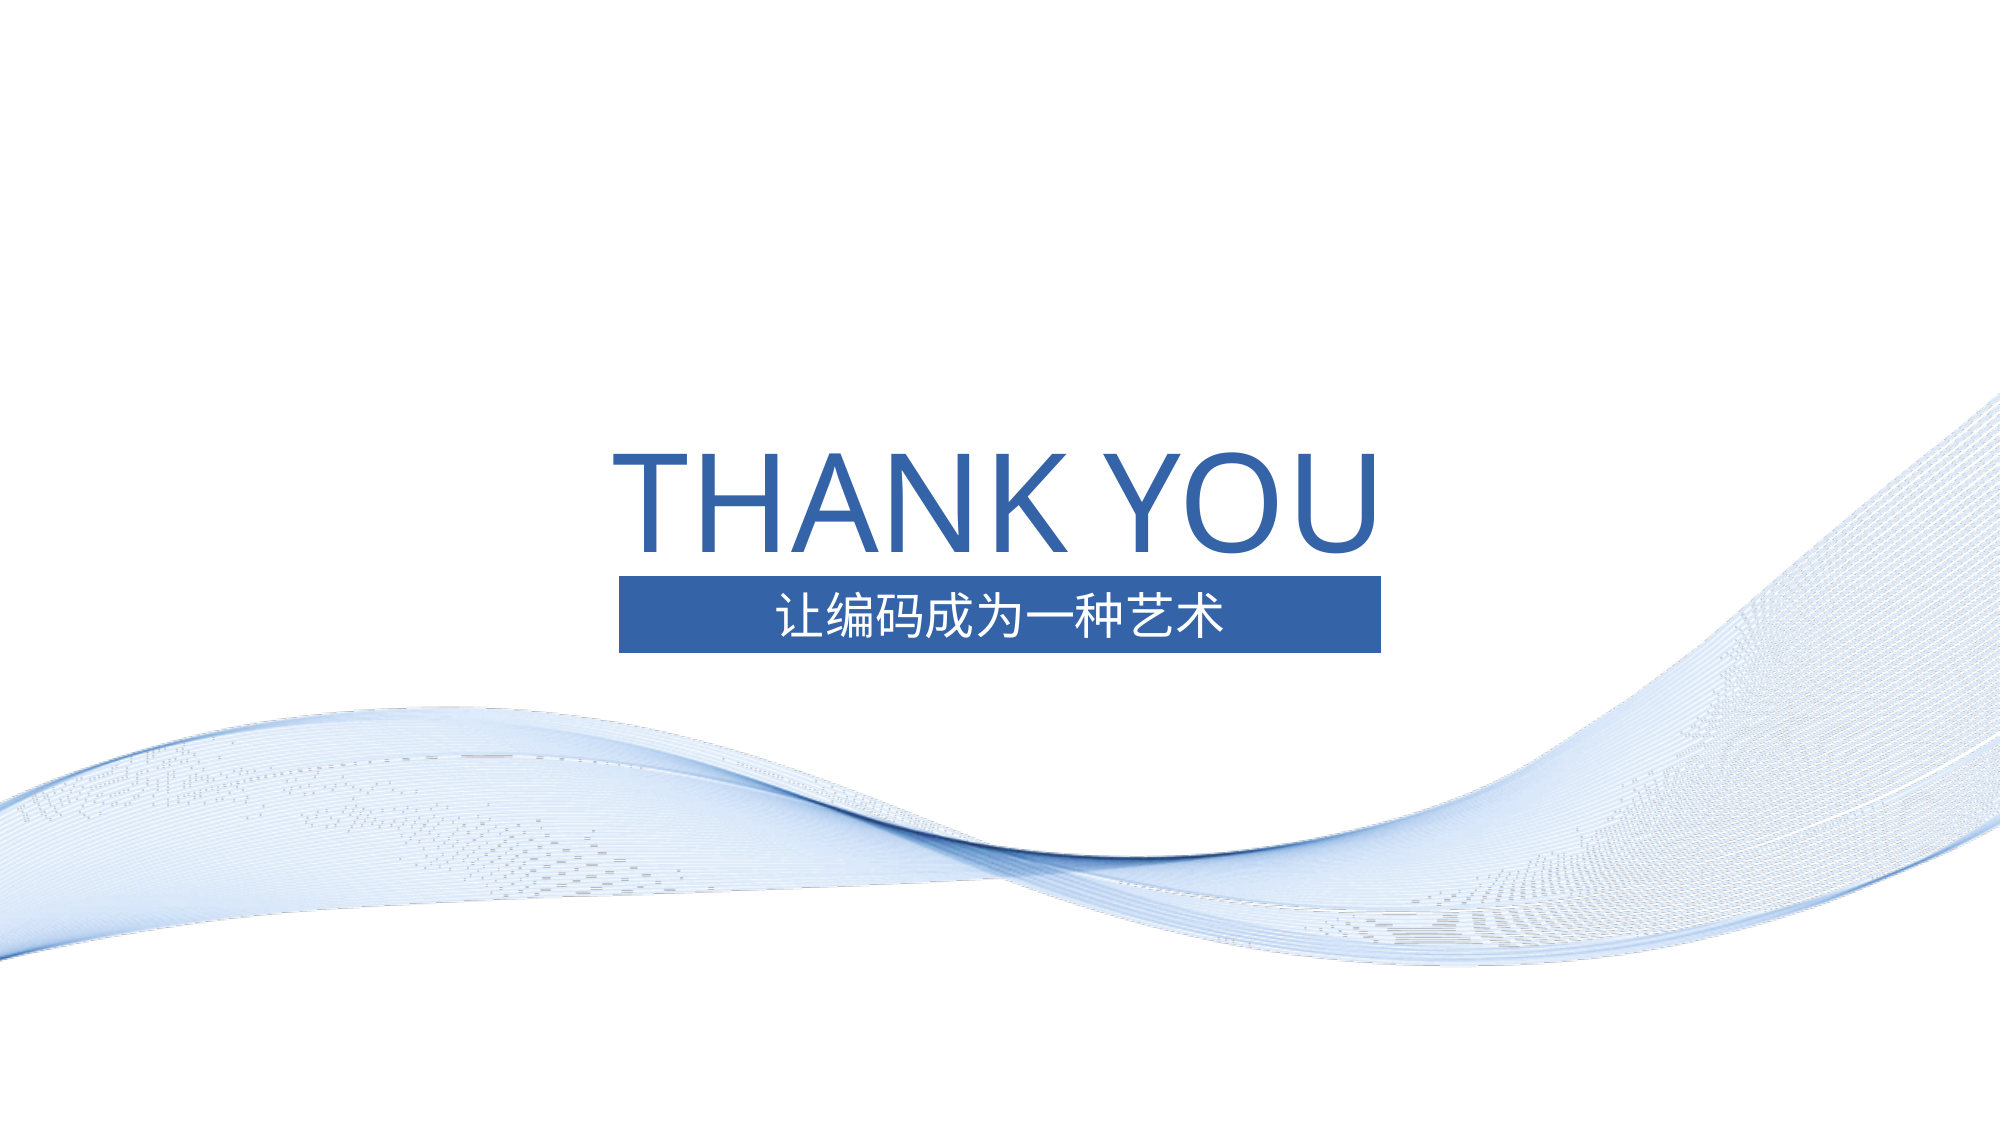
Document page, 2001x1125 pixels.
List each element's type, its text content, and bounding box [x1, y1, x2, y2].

text_box THANK YOU [522, 325, 1478, 588]
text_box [618, 576, 1381, 653]
picture [0, 334, 2000, 1029]
